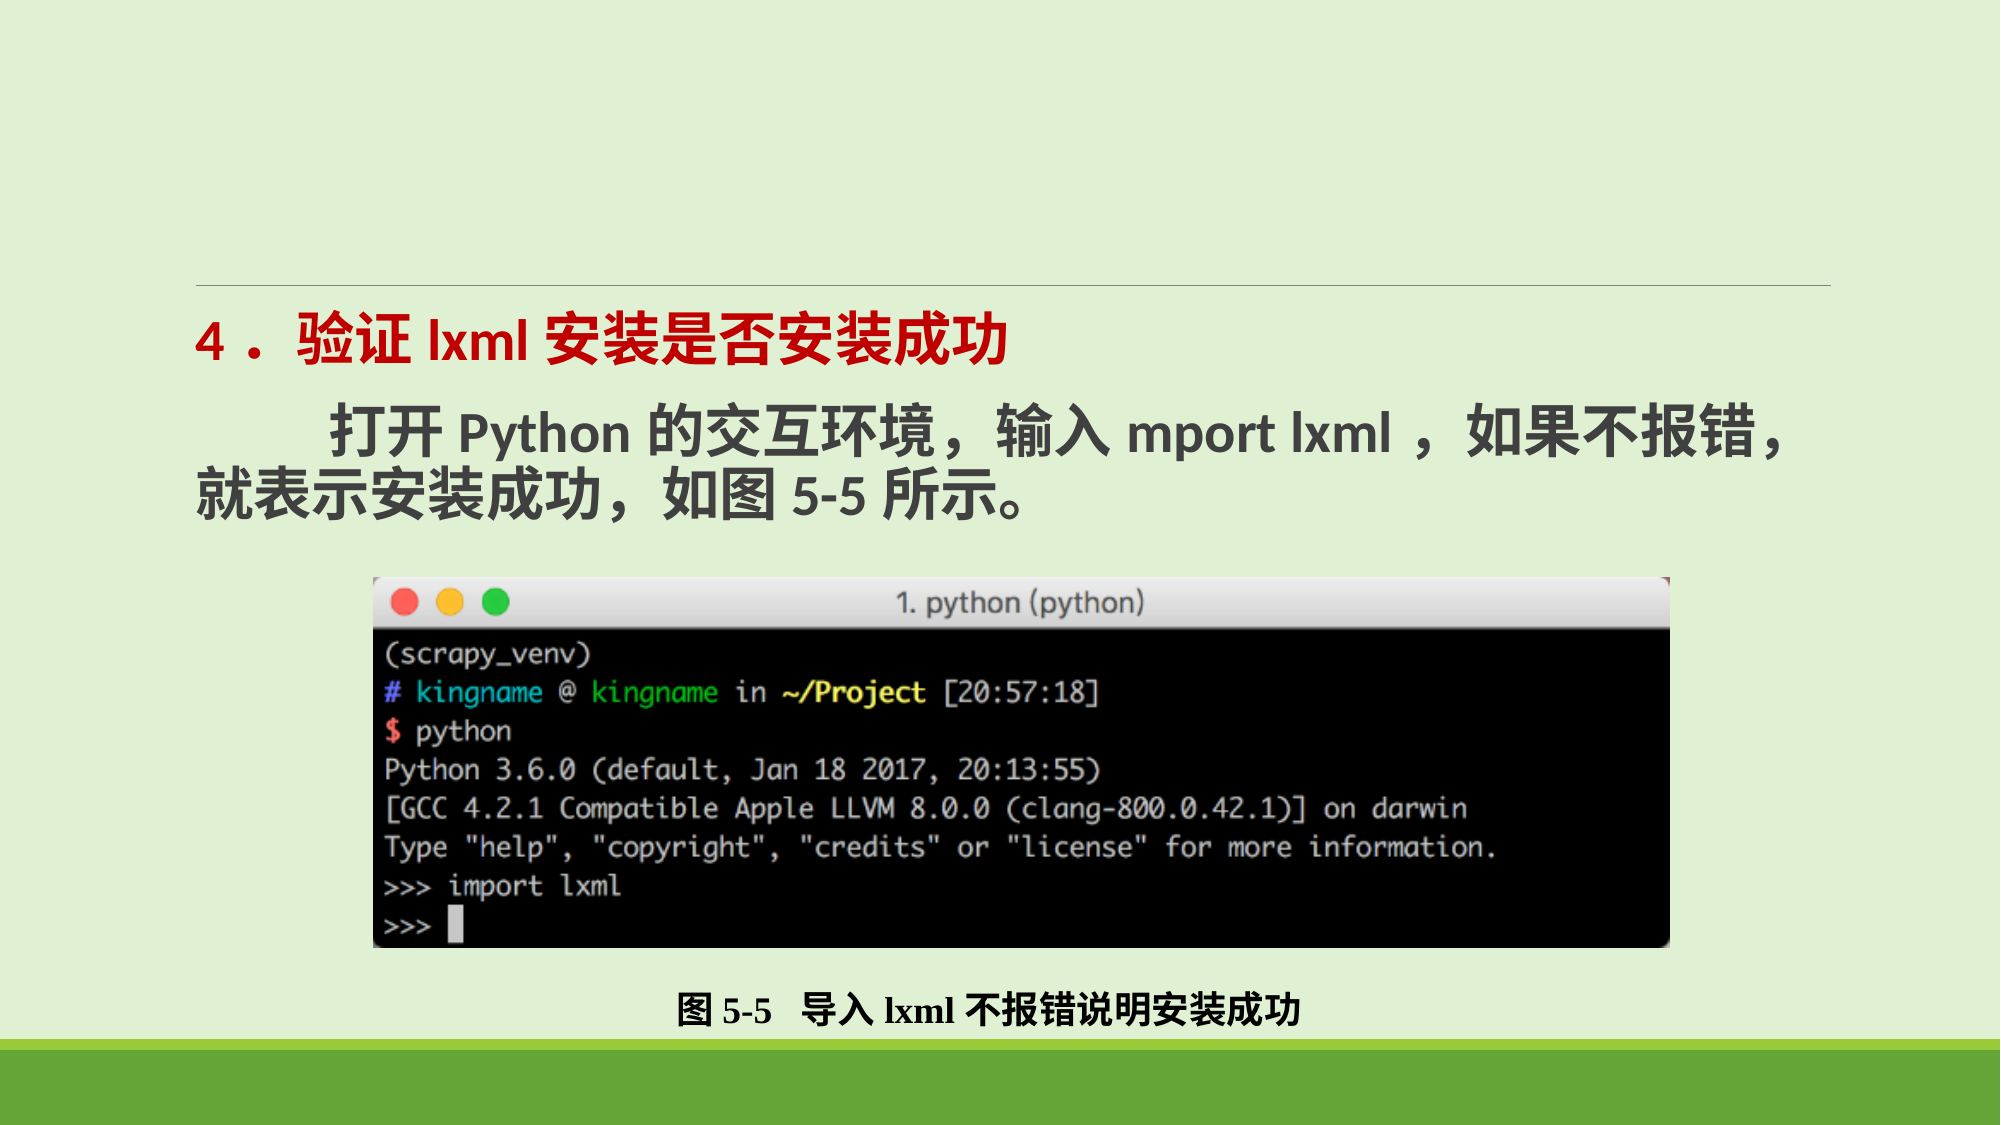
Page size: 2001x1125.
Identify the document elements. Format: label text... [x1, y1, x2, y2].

text_box 图5-5 导入lxml不报错说明安装成功 [661, 978, 1317, 1039]
picture [372, 576, 1671, 949]
list 4．验证lxml安装是否安装成功 打开Python的交互环境，输入mport lxml，如果不报错，就表示安装成功，如图5-5所示。 [180, 302, 1830, 963]
